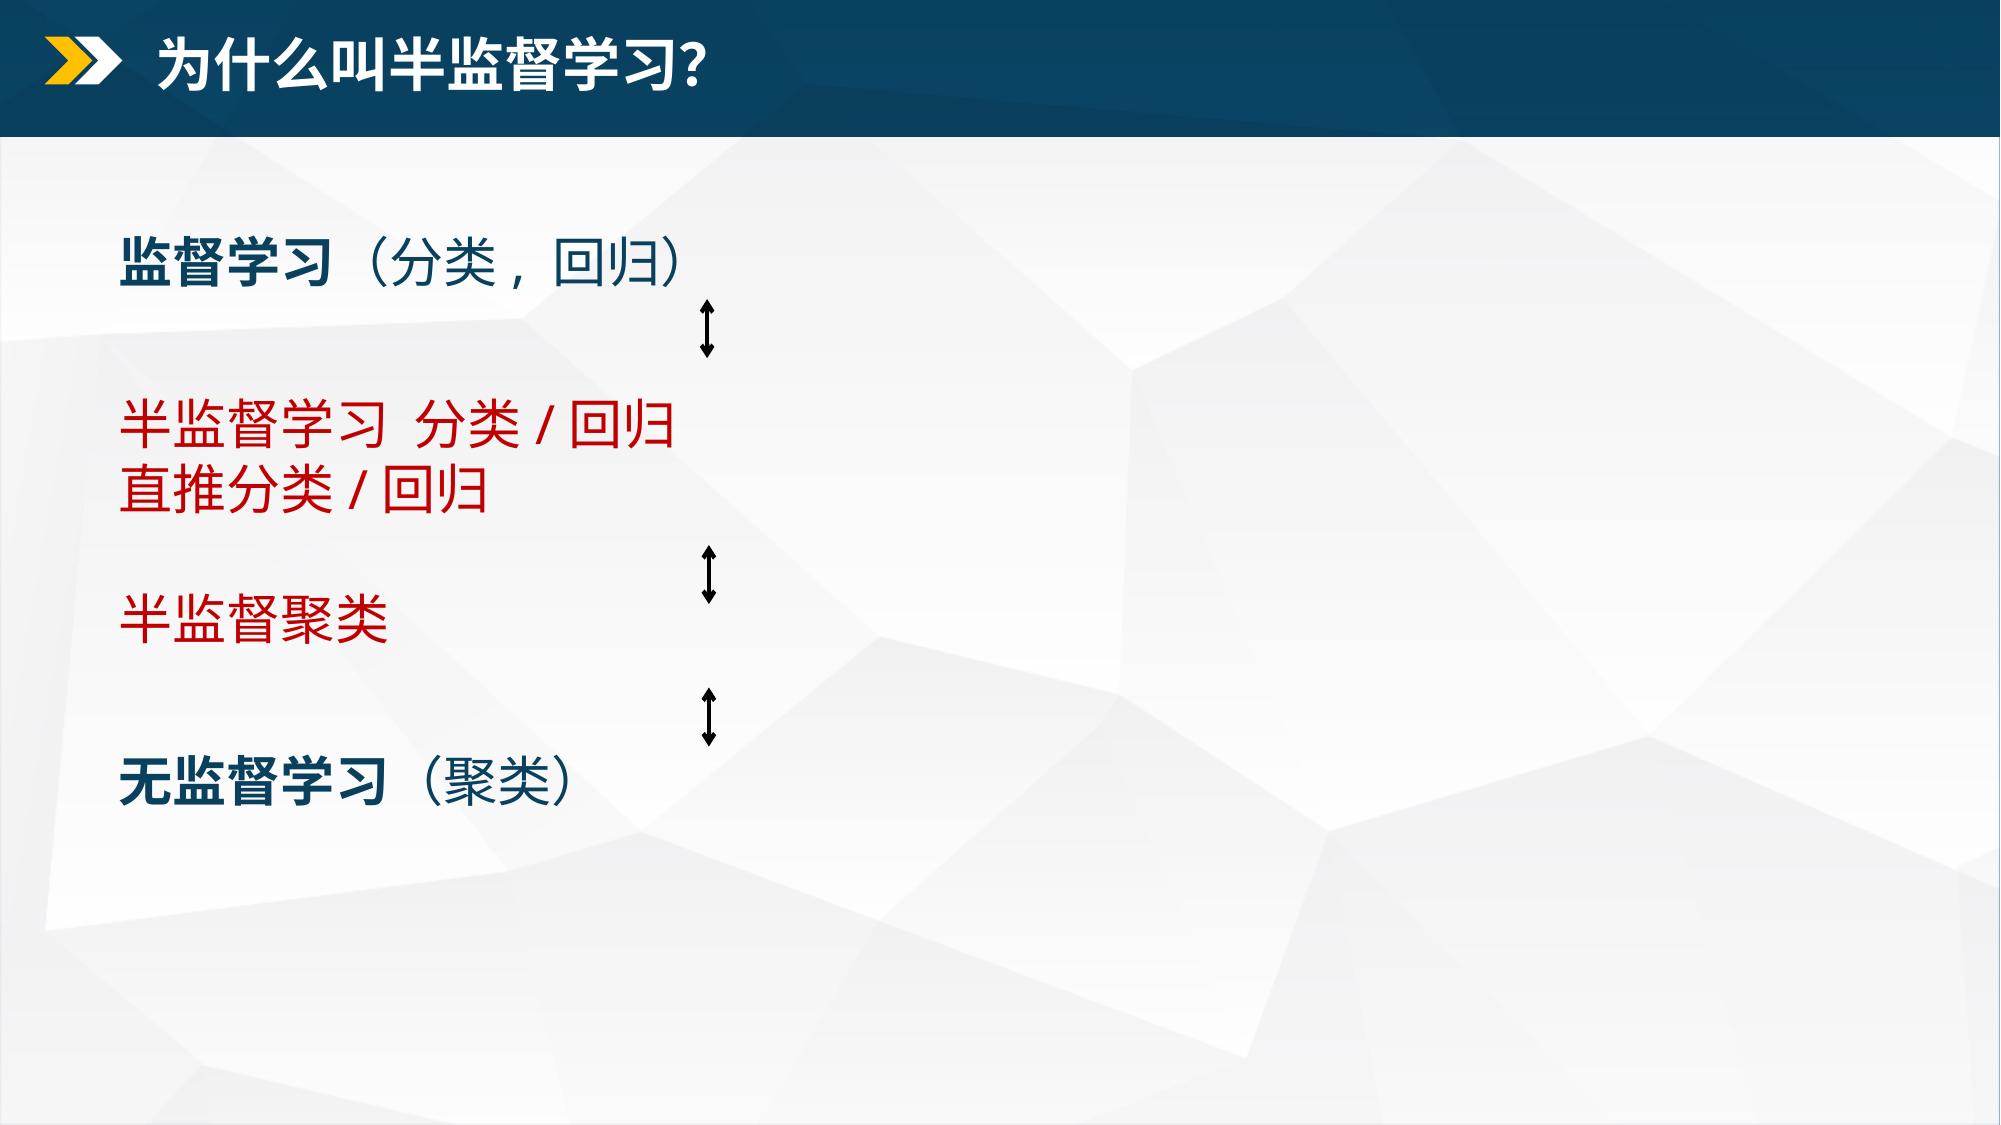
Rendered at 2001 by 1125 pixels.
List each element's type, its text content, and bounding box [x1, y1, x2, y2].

list 为什么叫半监督学习？ [140, 28, 1027, 93]
picture [0, 0, 2000, 1125]
